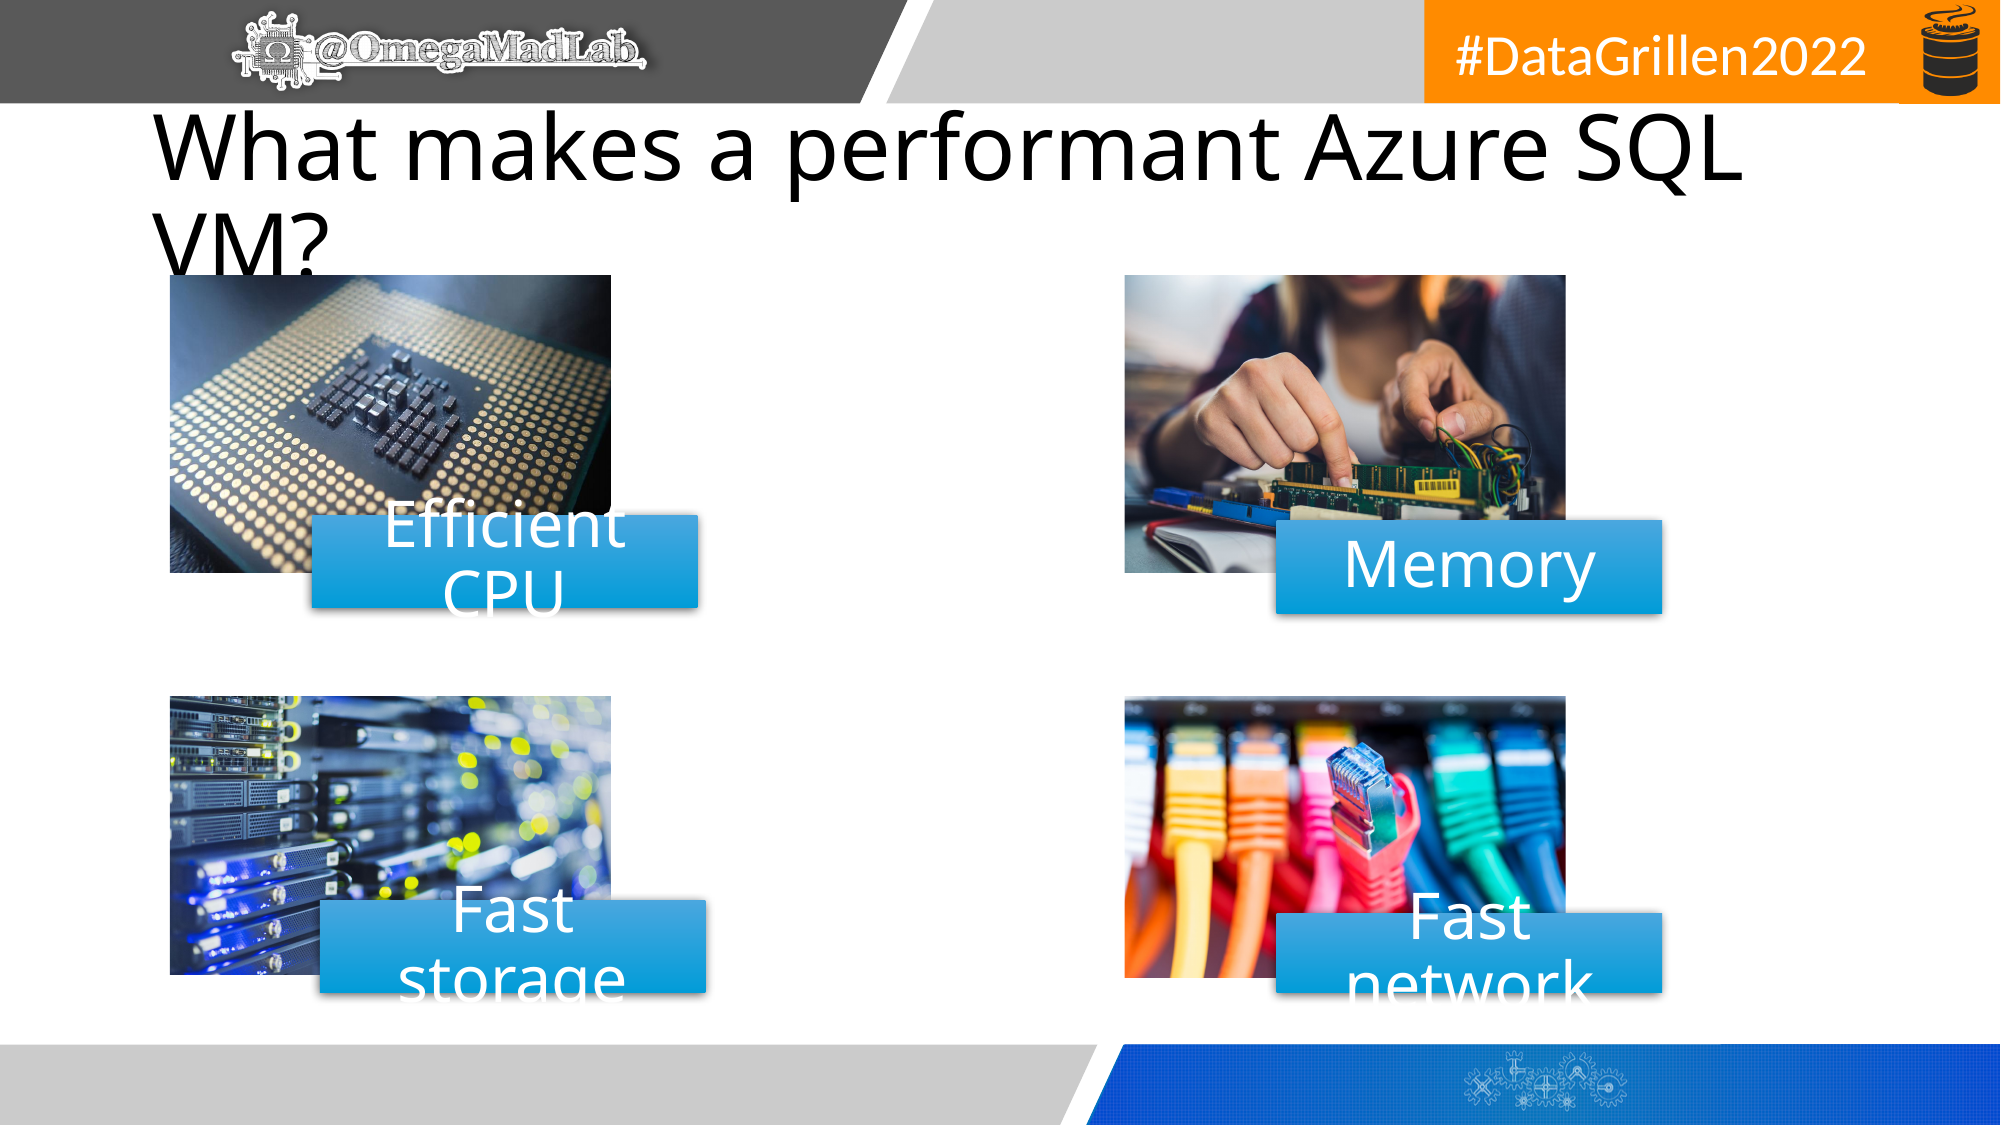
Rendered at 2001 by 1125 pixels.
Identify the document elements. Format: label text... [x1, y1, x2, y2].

picture [1089, 1044, 2001, 1125]
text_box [169, 275, 698, 608]
picture [229, 9, 650, 94]
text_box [169, 696, 706, 993]
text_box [1124, 696, 1663, 993]
title What makes a performant Azure SQL VM? [137, 123, 1863, 278]
picture [1900, 0, 2001, 104]
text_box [1124, 275, 1663, 614]
